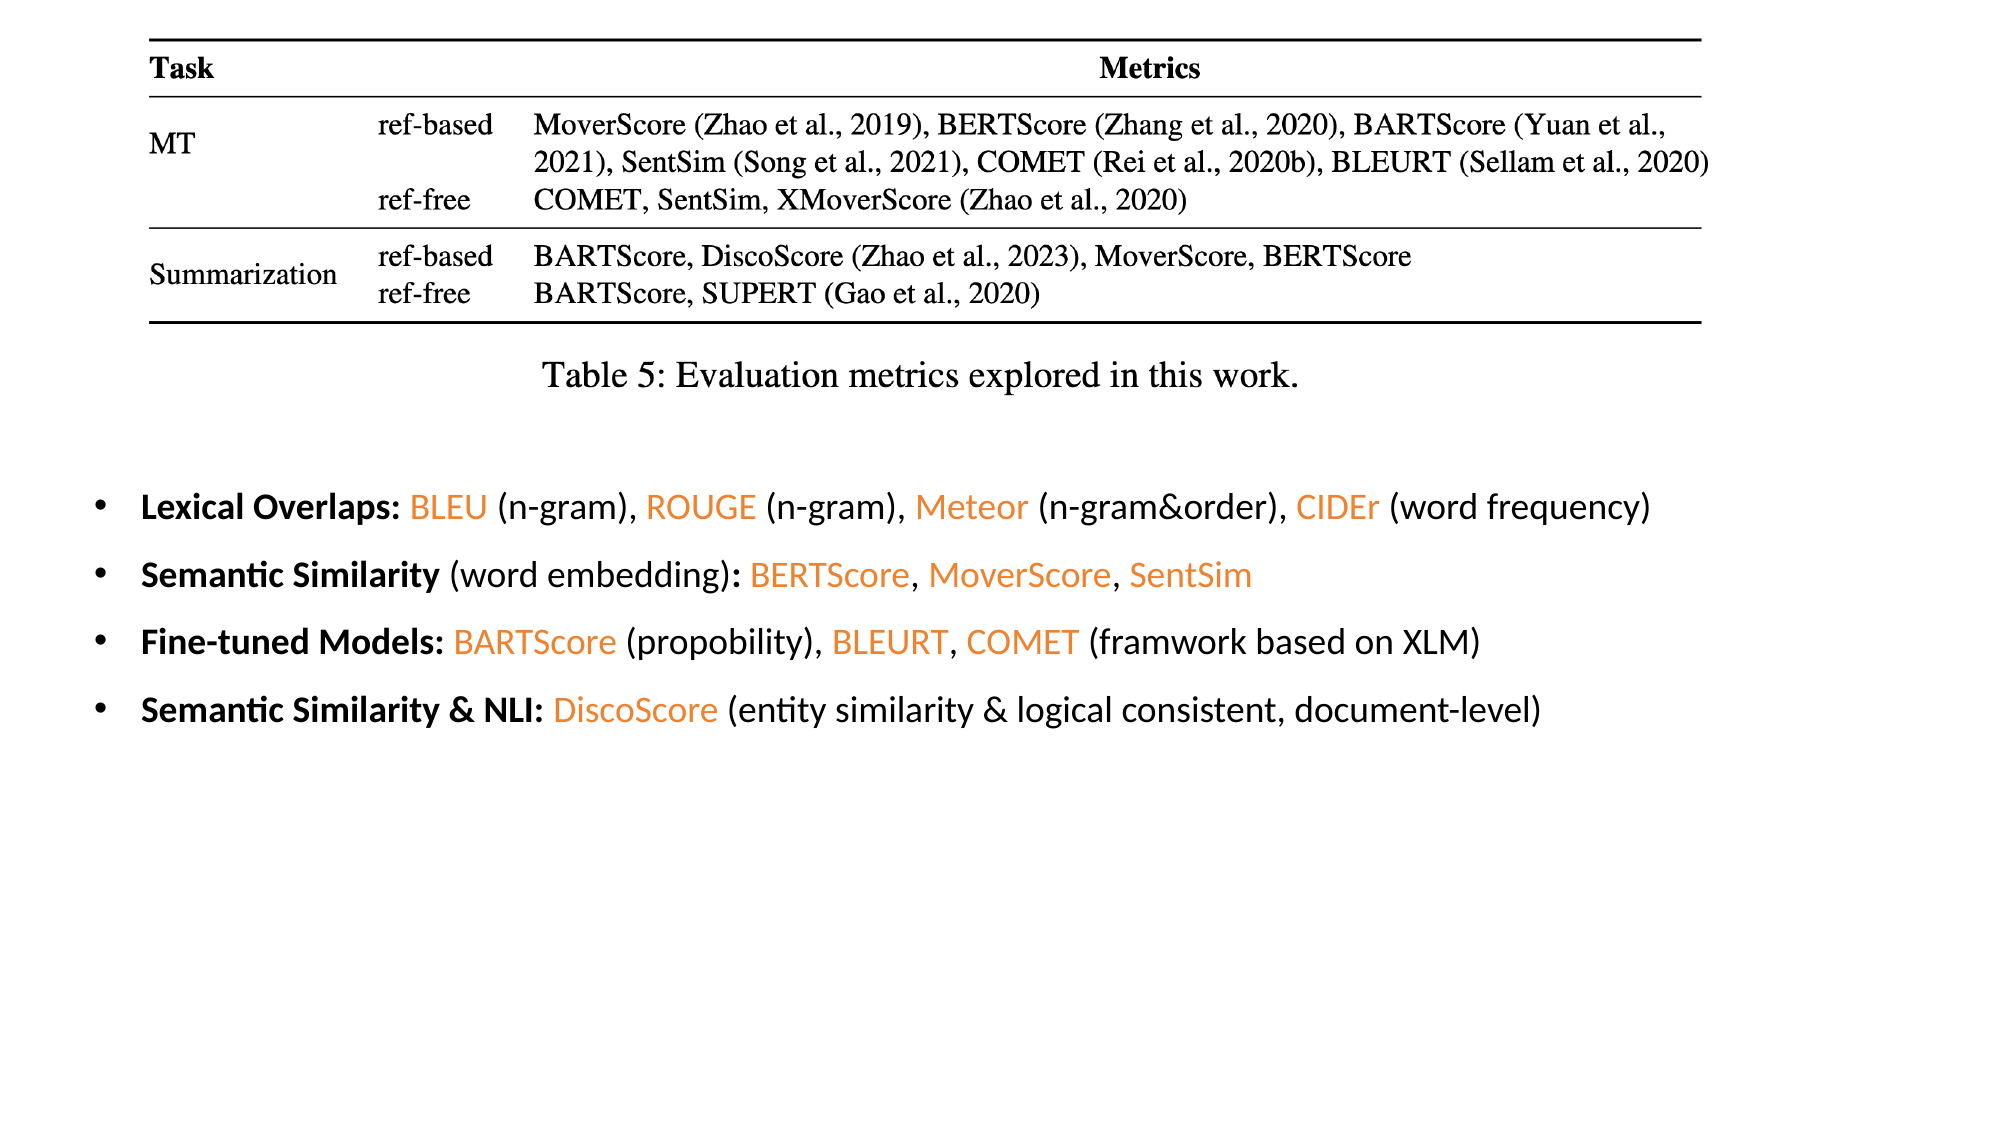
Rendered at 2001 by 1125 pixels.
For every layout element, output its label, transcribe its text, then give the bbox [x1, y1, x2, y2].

picture [97, 15, 1742, 411]
text_box Lexical Overlaps: BLEU (n-gram), ROUGE (n-gram), Meteor (n-gram&order), CIDEr (word frequency) Semantic Similarity (word embedding): BERTScore, MoverScore, SentSim Fine-tuned Models: BARTScore (propobility), BLEURT, COMET (framwork based on XLM) Semantic Similarity & NLI: DiscoScore (entity similarity & logical consistent, document-level) [79, 452, 1722, 738]
